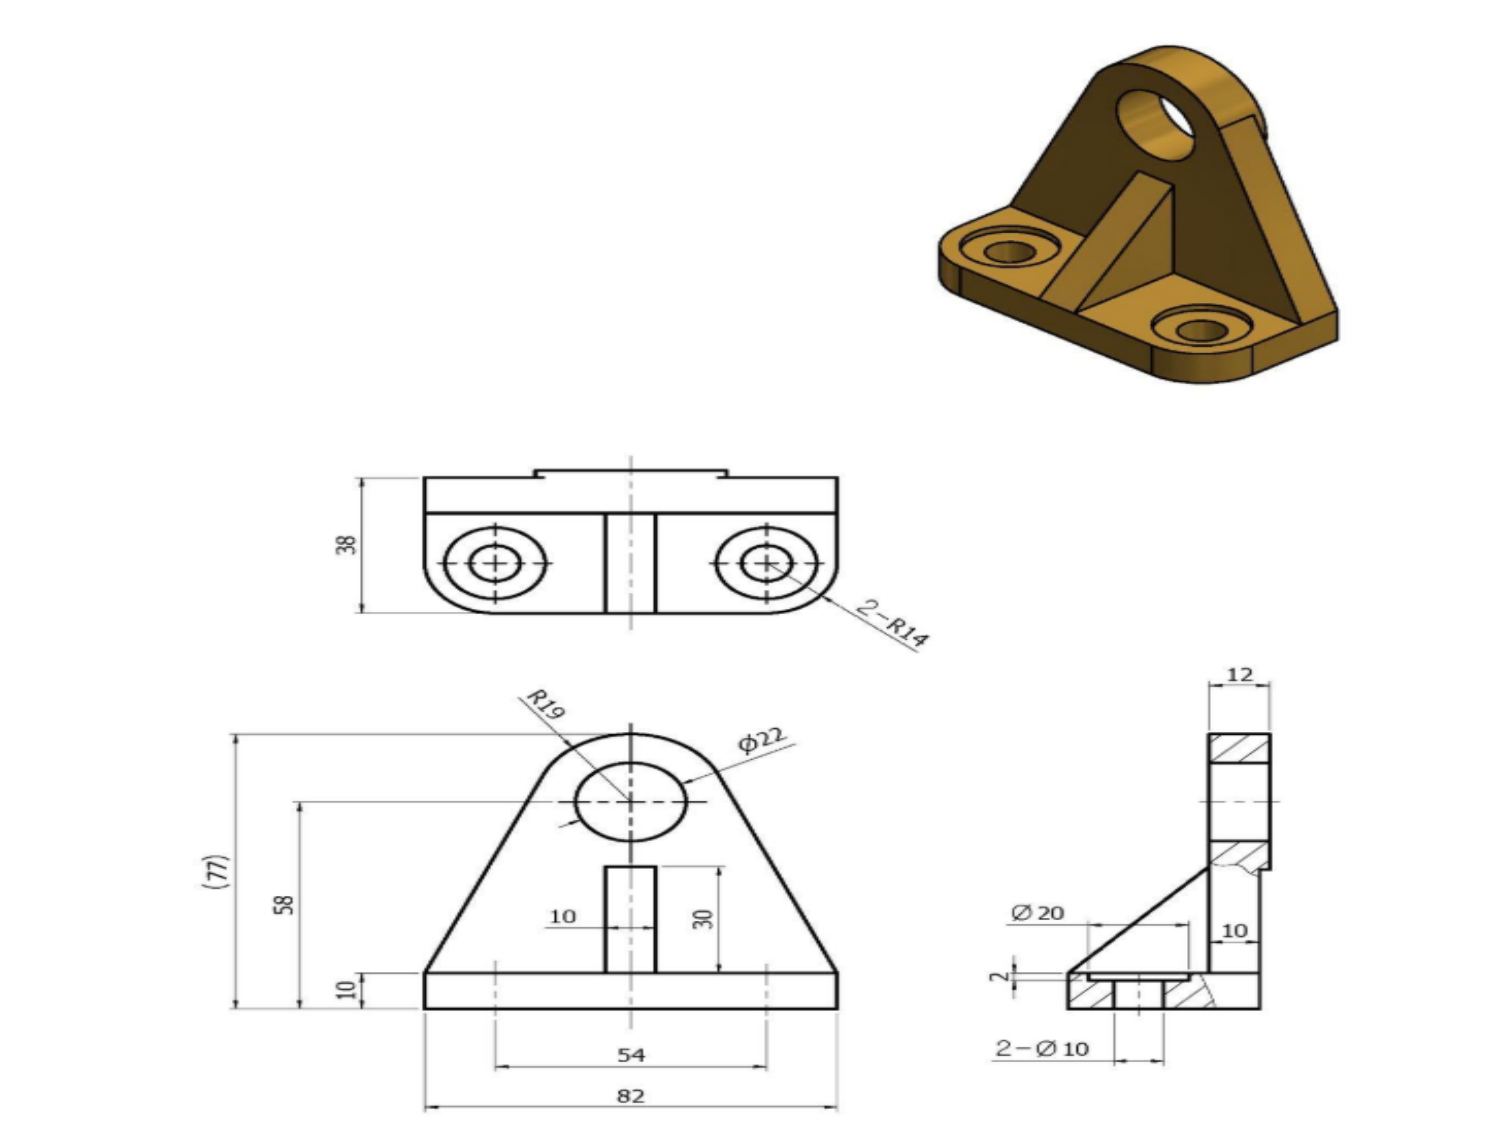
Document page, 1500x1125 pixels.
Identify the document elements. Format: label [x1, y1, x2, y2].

picture [161, 34, 1349, 1125]
